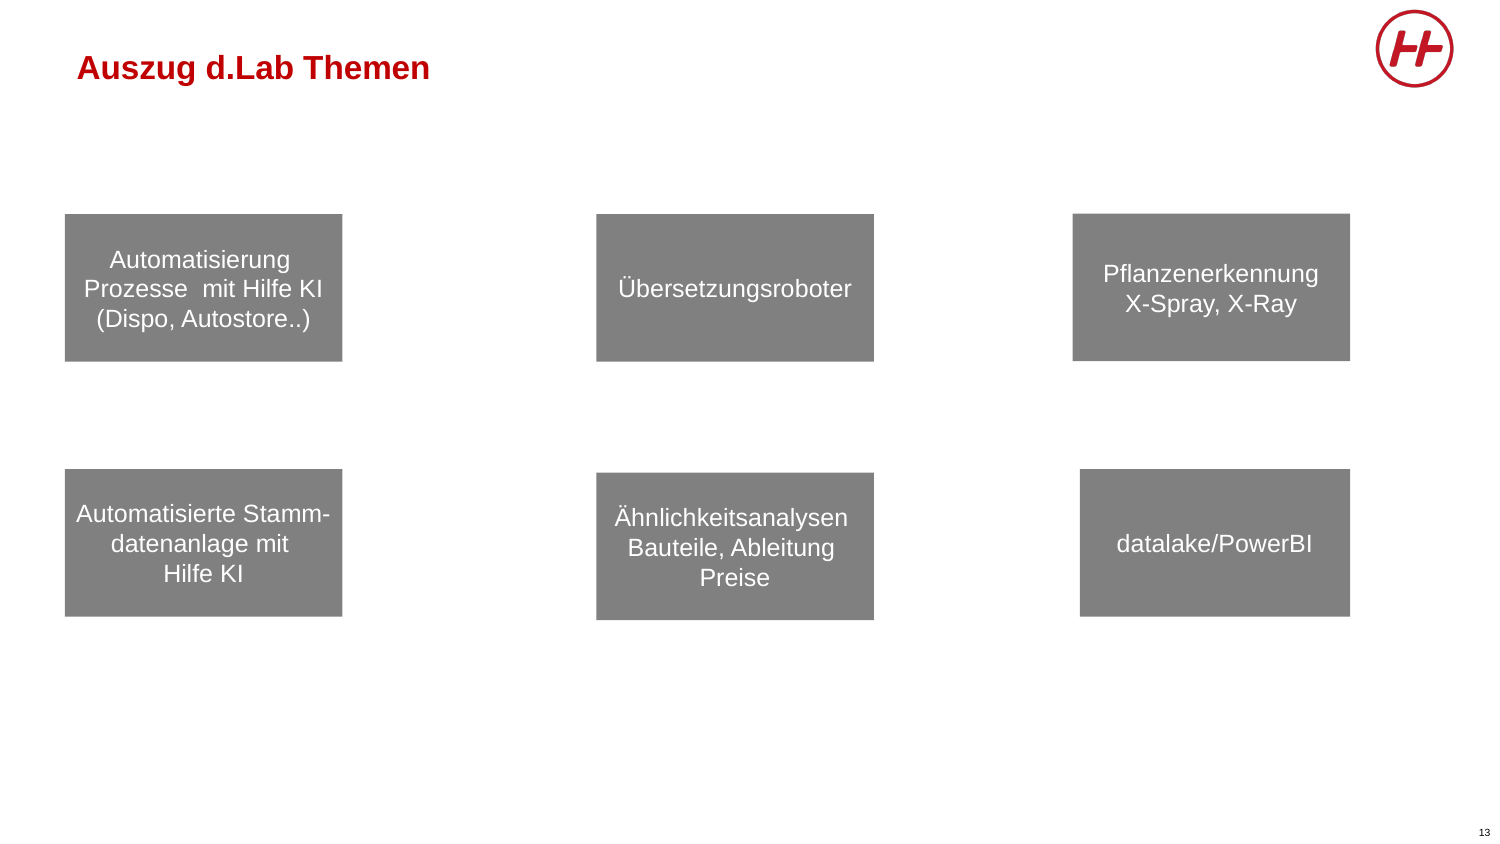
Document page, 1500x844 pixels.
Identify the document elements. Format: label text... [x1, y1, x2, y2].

text_box Übersetzungsroboter [596, 214, 874, 362]
text_box Automatisierung Prozesse mit Hilfe KI (Dispo, Autostore..) [64, 214, 343, 362]
text_box Auszug d.Lab Themen [76, 20, 550, 117]
text_box Ähnlichkeitsanalysen Bauteile, Ableitung Preise [596, 472, 874, 621]
text_box Pflanzenerkennung X-Spray, X-Ray [1072, 213, 1351, 362]
text_box datalake/PowerBI [1079, 469, 1351, 617]
text_box Automatisierte Stamm-datenanlage mit Hilfe KI [64, 469, 343, 617]
picture [1373, 7, 1456, 90]
